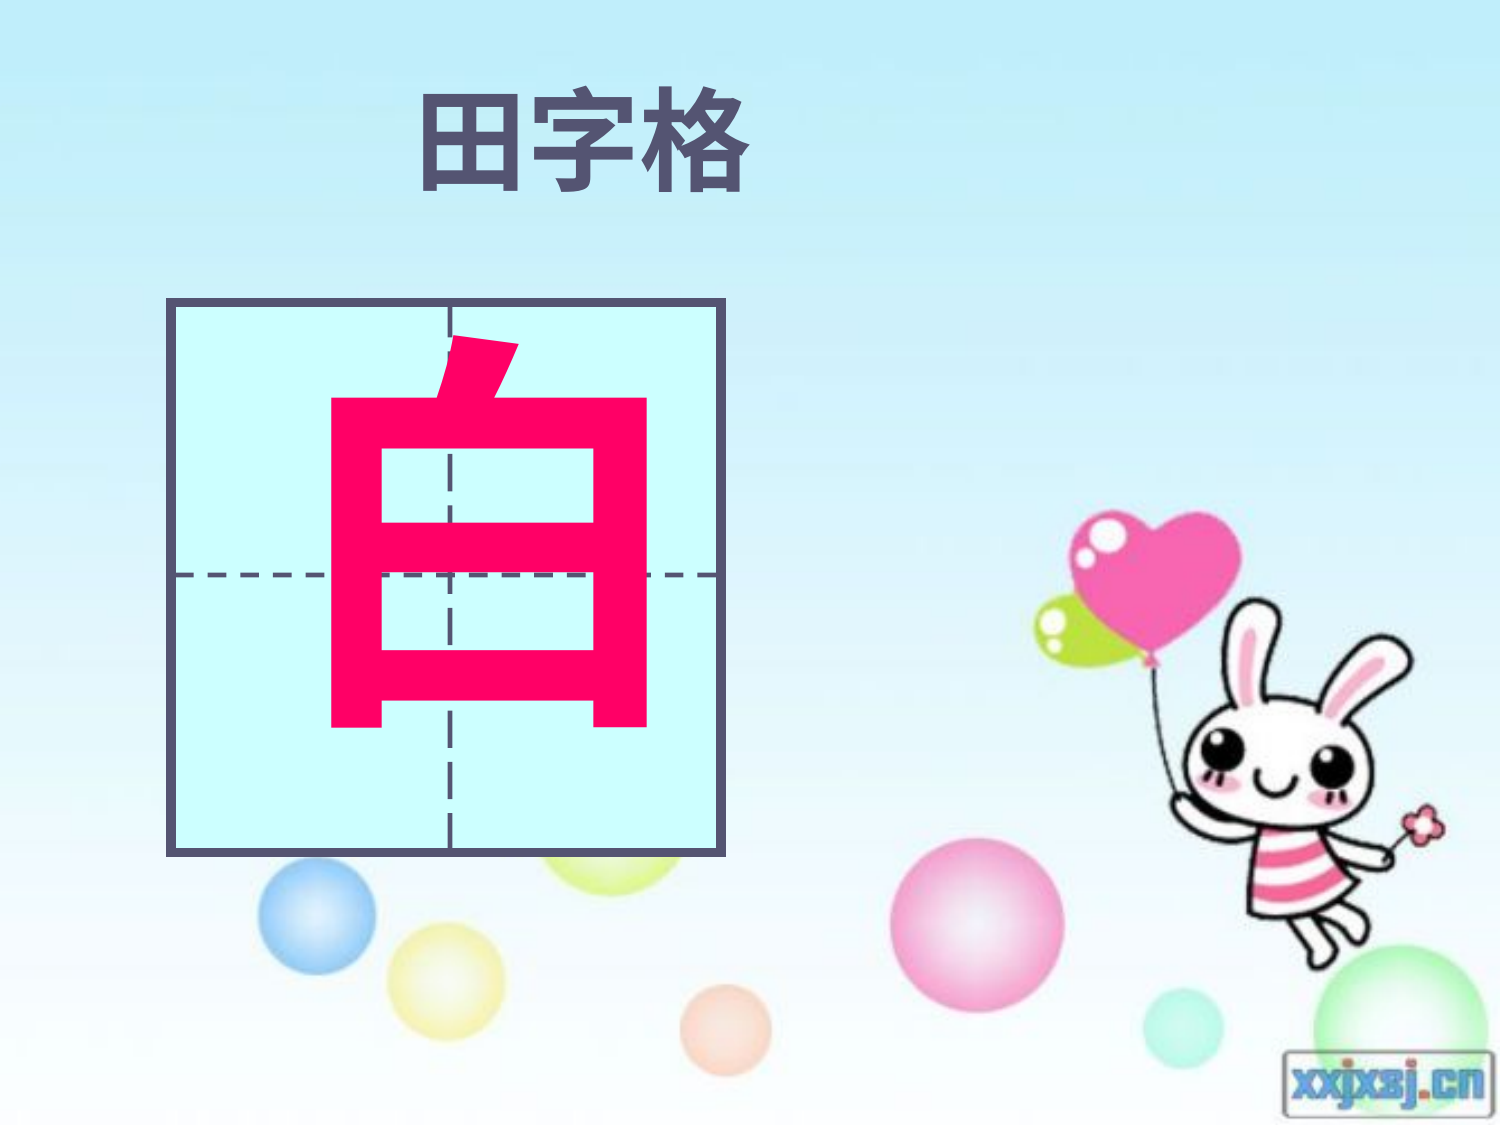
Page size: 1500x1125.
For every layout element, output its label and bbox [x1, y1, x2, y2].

picture [0, 0, 1500, 1125]
text_box [174, 299, 726, 851]
